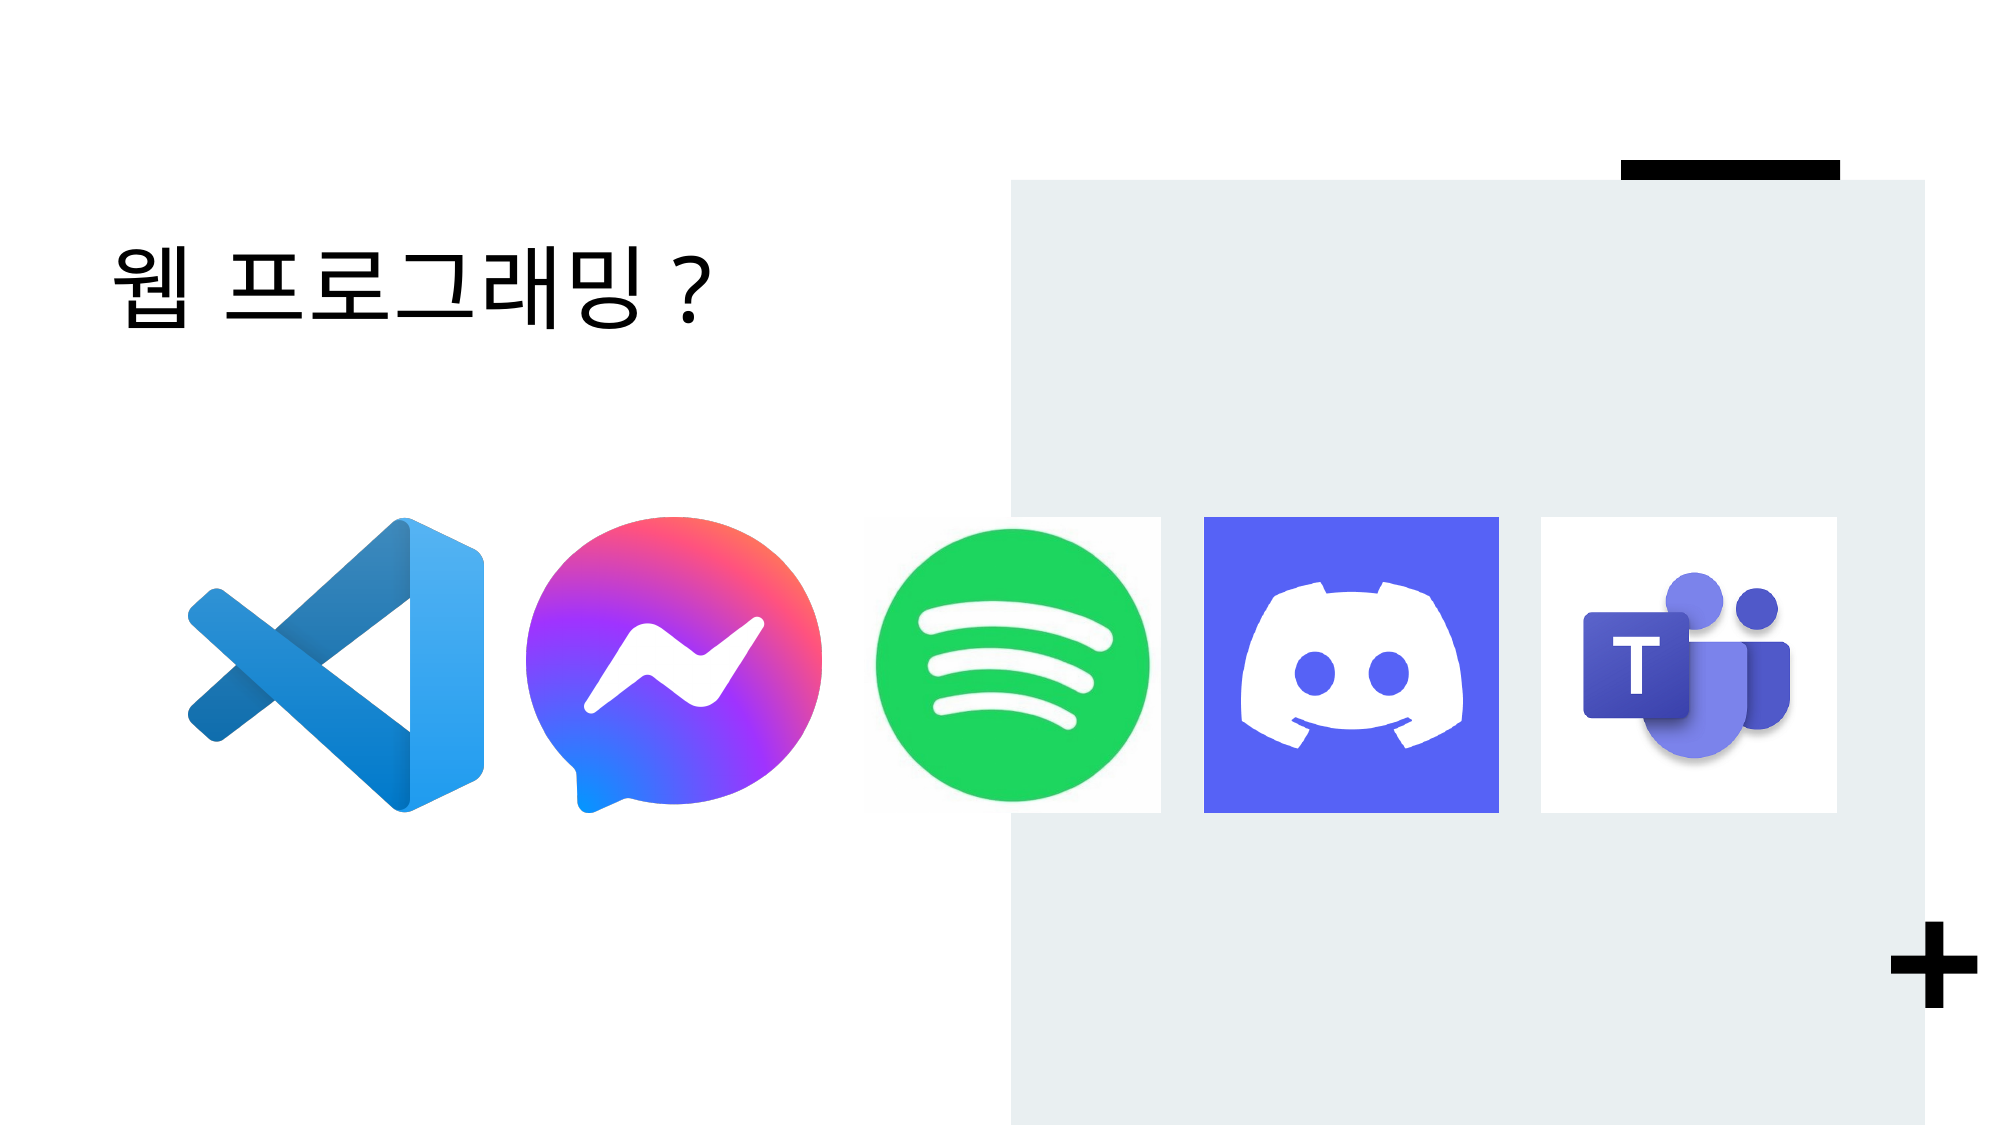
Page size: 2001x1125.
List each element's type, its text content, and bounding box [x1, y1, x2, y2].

picture [864, 517, 1161, 813]
picture [1203, 517, 1499, 813]
picture [526, 517, 822, 813]
picture [1541, 517, 1837, 813]
title 웹 프로그래밍? [92, 197, 1449, 435]
picture [188, 517, 484, 813]
